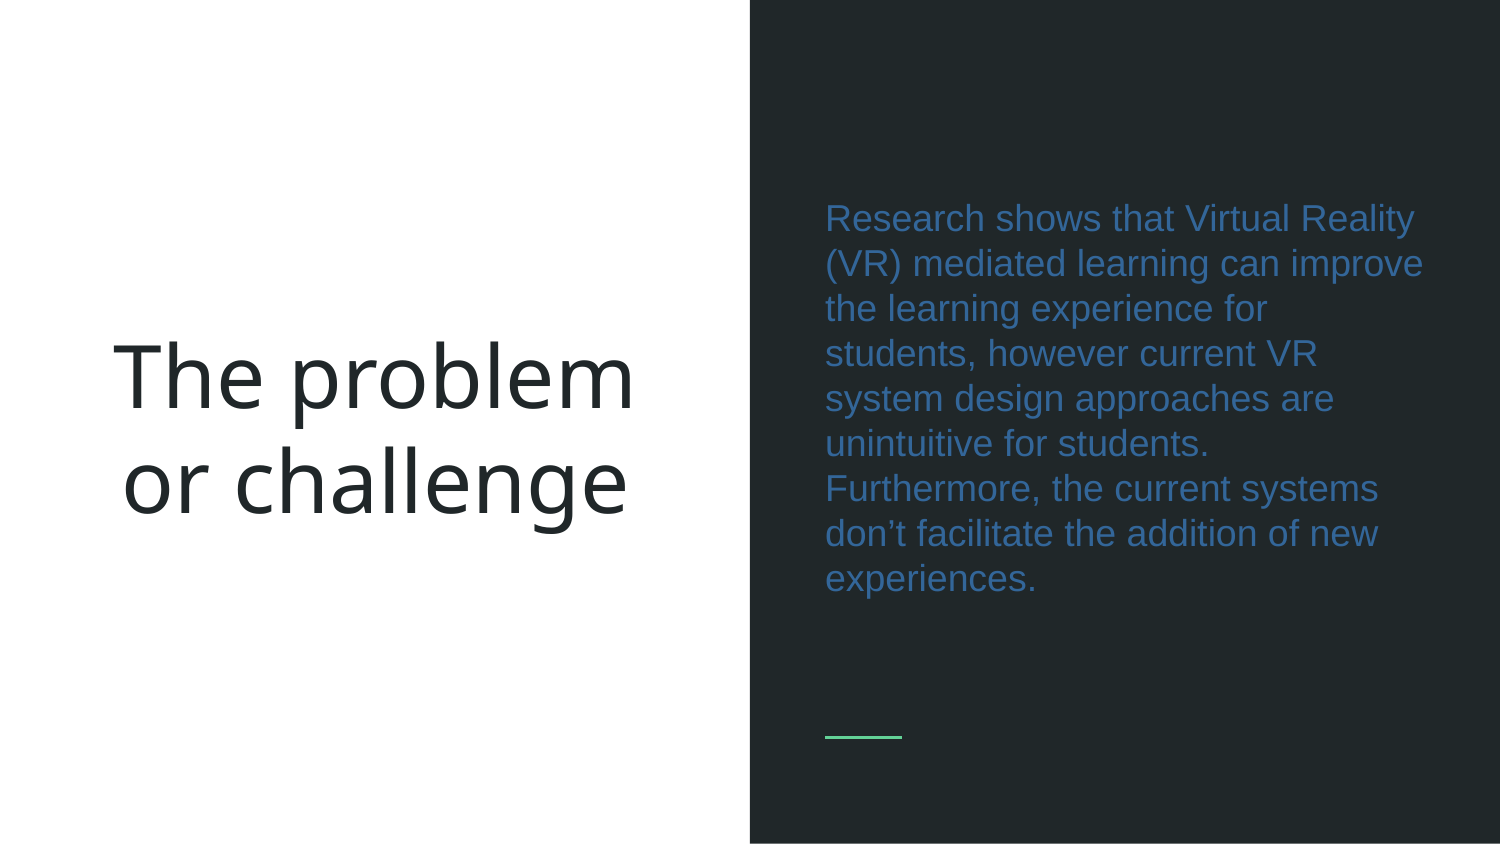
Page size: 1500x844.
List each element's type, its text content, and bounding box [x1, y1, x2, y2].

title The problem or challenge [43, 298, 708, 546]
list Research shows that Virtual Reality (VR) mediated learning can improve the learning experience for students, however current VR system design approaches are unintuitive for students. Furthermore, the current systems don’t facilitate the addition of new experiences. [810, 118, 1440, 725]
